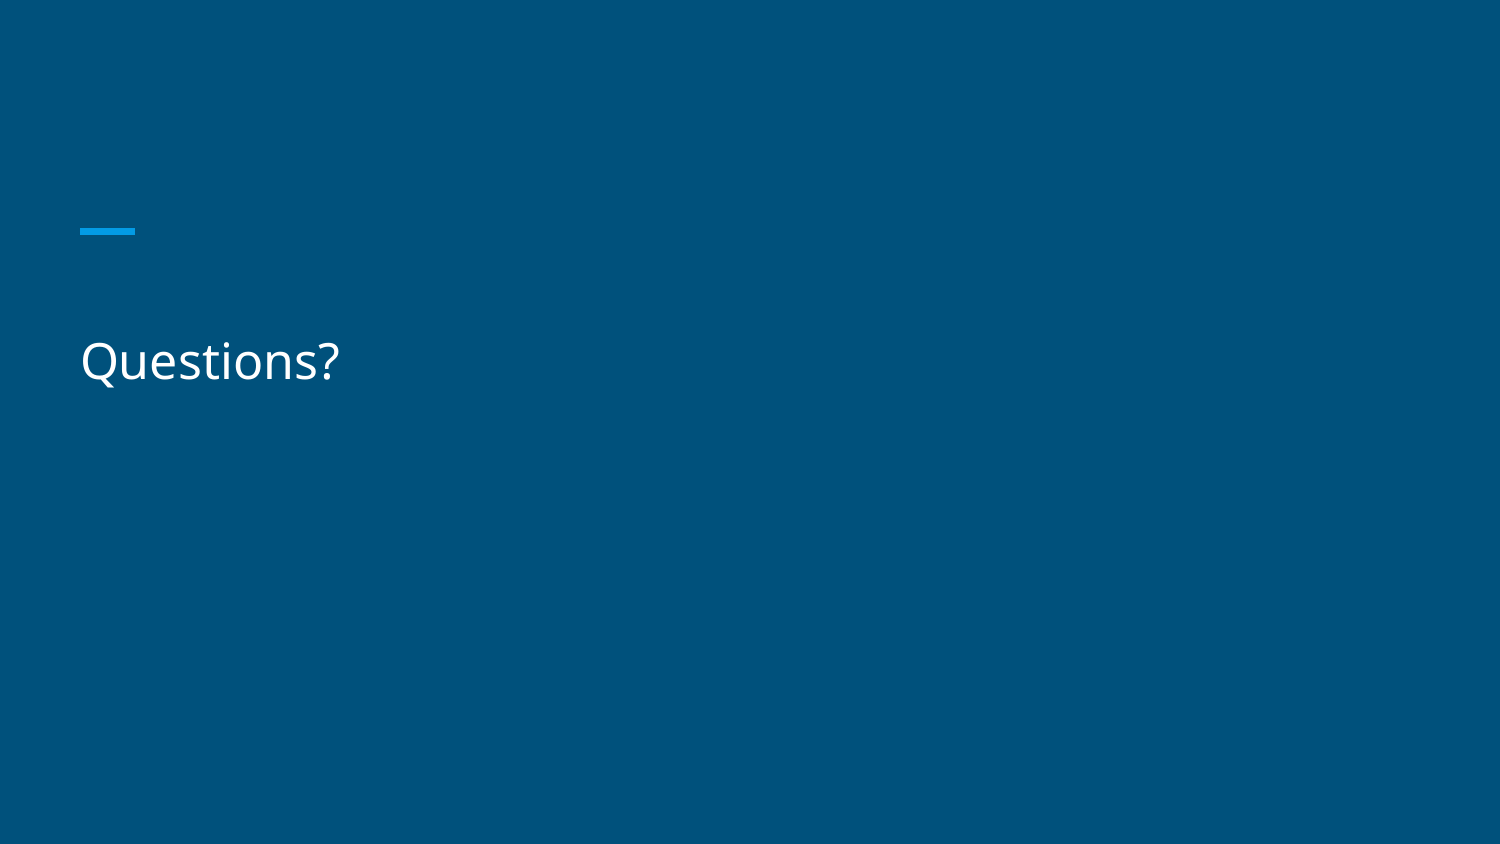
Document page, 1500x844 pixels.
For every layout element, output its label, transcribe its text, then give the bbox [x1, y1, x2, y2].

title Questions? [65, 290, 568, 405]
